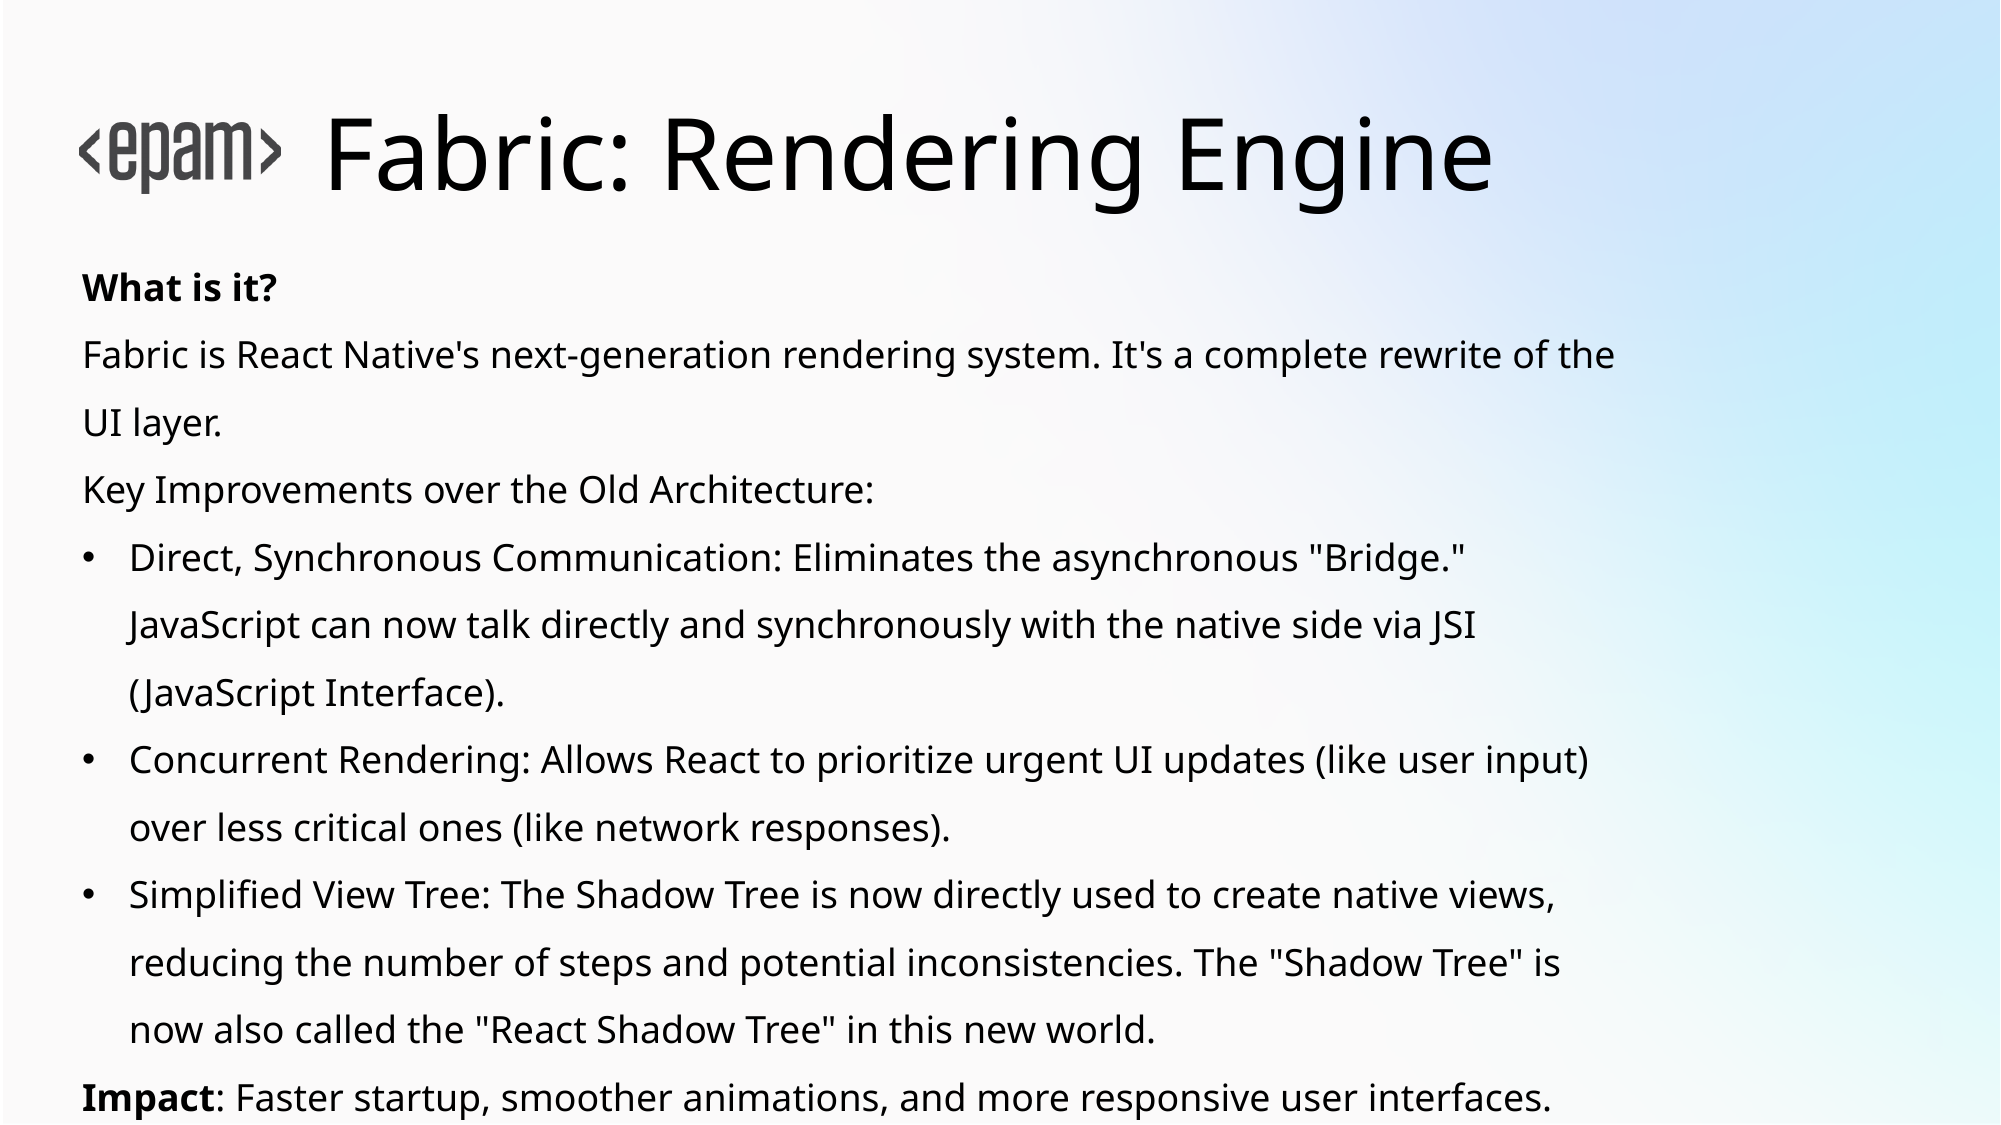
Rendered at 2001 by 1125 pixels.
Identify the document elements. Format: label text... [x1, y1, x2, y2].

title Fabric: Rendering Engine [322, 90, 1835, 212]
list What is it? Fabric is React Native's next-generation rendering system. It's a complete rewrite of the UI layer. Key Improvements over the Old Architecture: Direct, Synchronous Communication: Eliminates the asynchronous "Bridge." JavaScript can now talk directly and synchronously with the native side via JSI (JavaScript Interface). Concurrent Rendering: Allows React to prioritize urgent UI updates (like user input) over less critical ones (like network responses). Simplified View Tree: The Shadow Tree is now directly used to create native views, reducing the number of steps and potential inconsistencies. The "Shadow Tree" is now also called the "React Shadow Tree" in this new world. Impact: Faster startup, smoother animations, and more responsive user interfaces. [82, 241, 1642, 984]
picture [3, 0, 2000, 1125]
